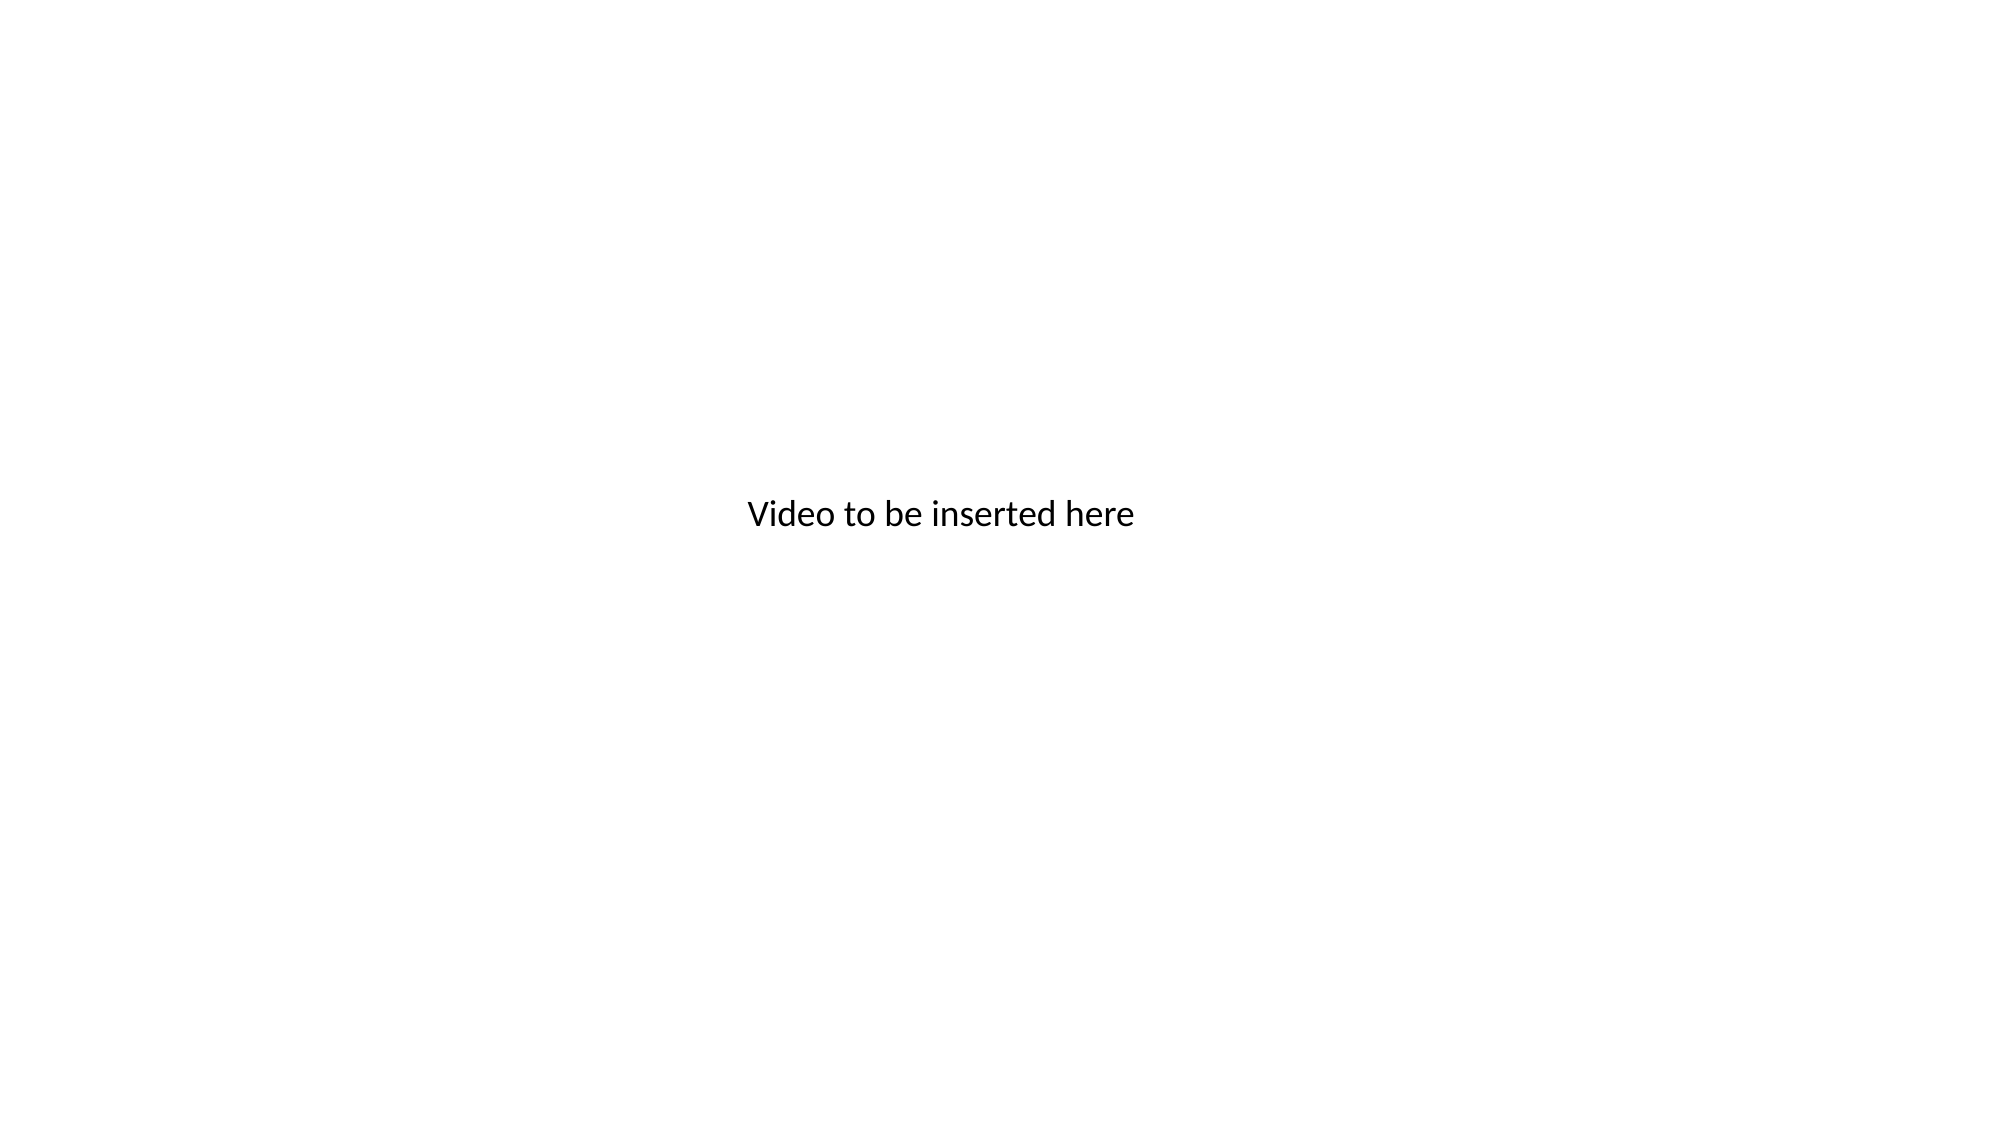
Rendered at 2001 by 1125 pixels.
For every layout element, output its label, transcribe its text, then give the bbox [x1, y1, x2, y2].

text_box Video to be inserted here [732, 481, 1737, 542]
